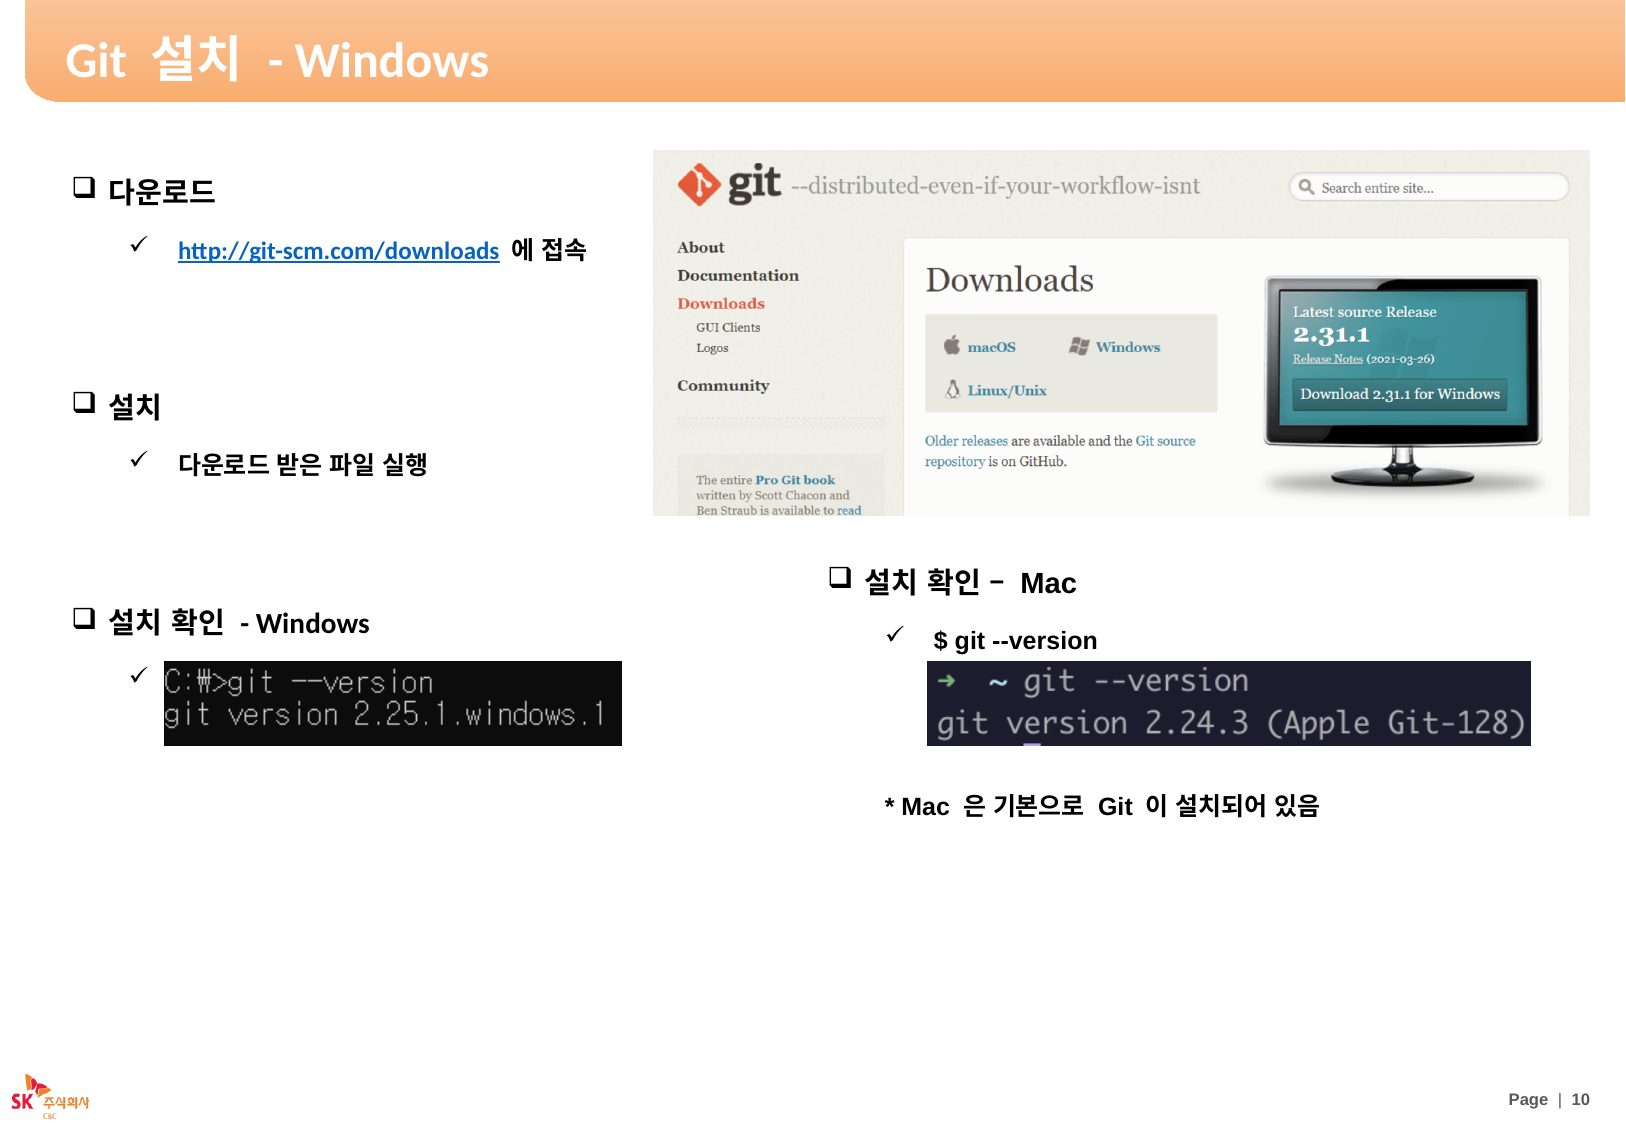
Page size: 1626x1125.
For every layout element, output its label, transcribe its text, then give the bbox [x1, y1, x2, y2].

picture [11, 1074, 89, 1119]
text_box 설치 확인 – Mac $ git --version * Mac 은 기본으로 Git 이 설치되어 있음 [812, 538, 1556, 937]
list 다운로드 http://git-scm.com/downloads 에 접속 설치 다운로드 받은 파일 실행 설치 확인 - Windows $ git --version [56, 148, 1439, 1041]
picture [652, 150, 1590, 516]
title Git 설치 - Windows [50, 19, 1604, 96]
picture [927, 661, 1531, 746]
picture [163, 661, 622, 746]
